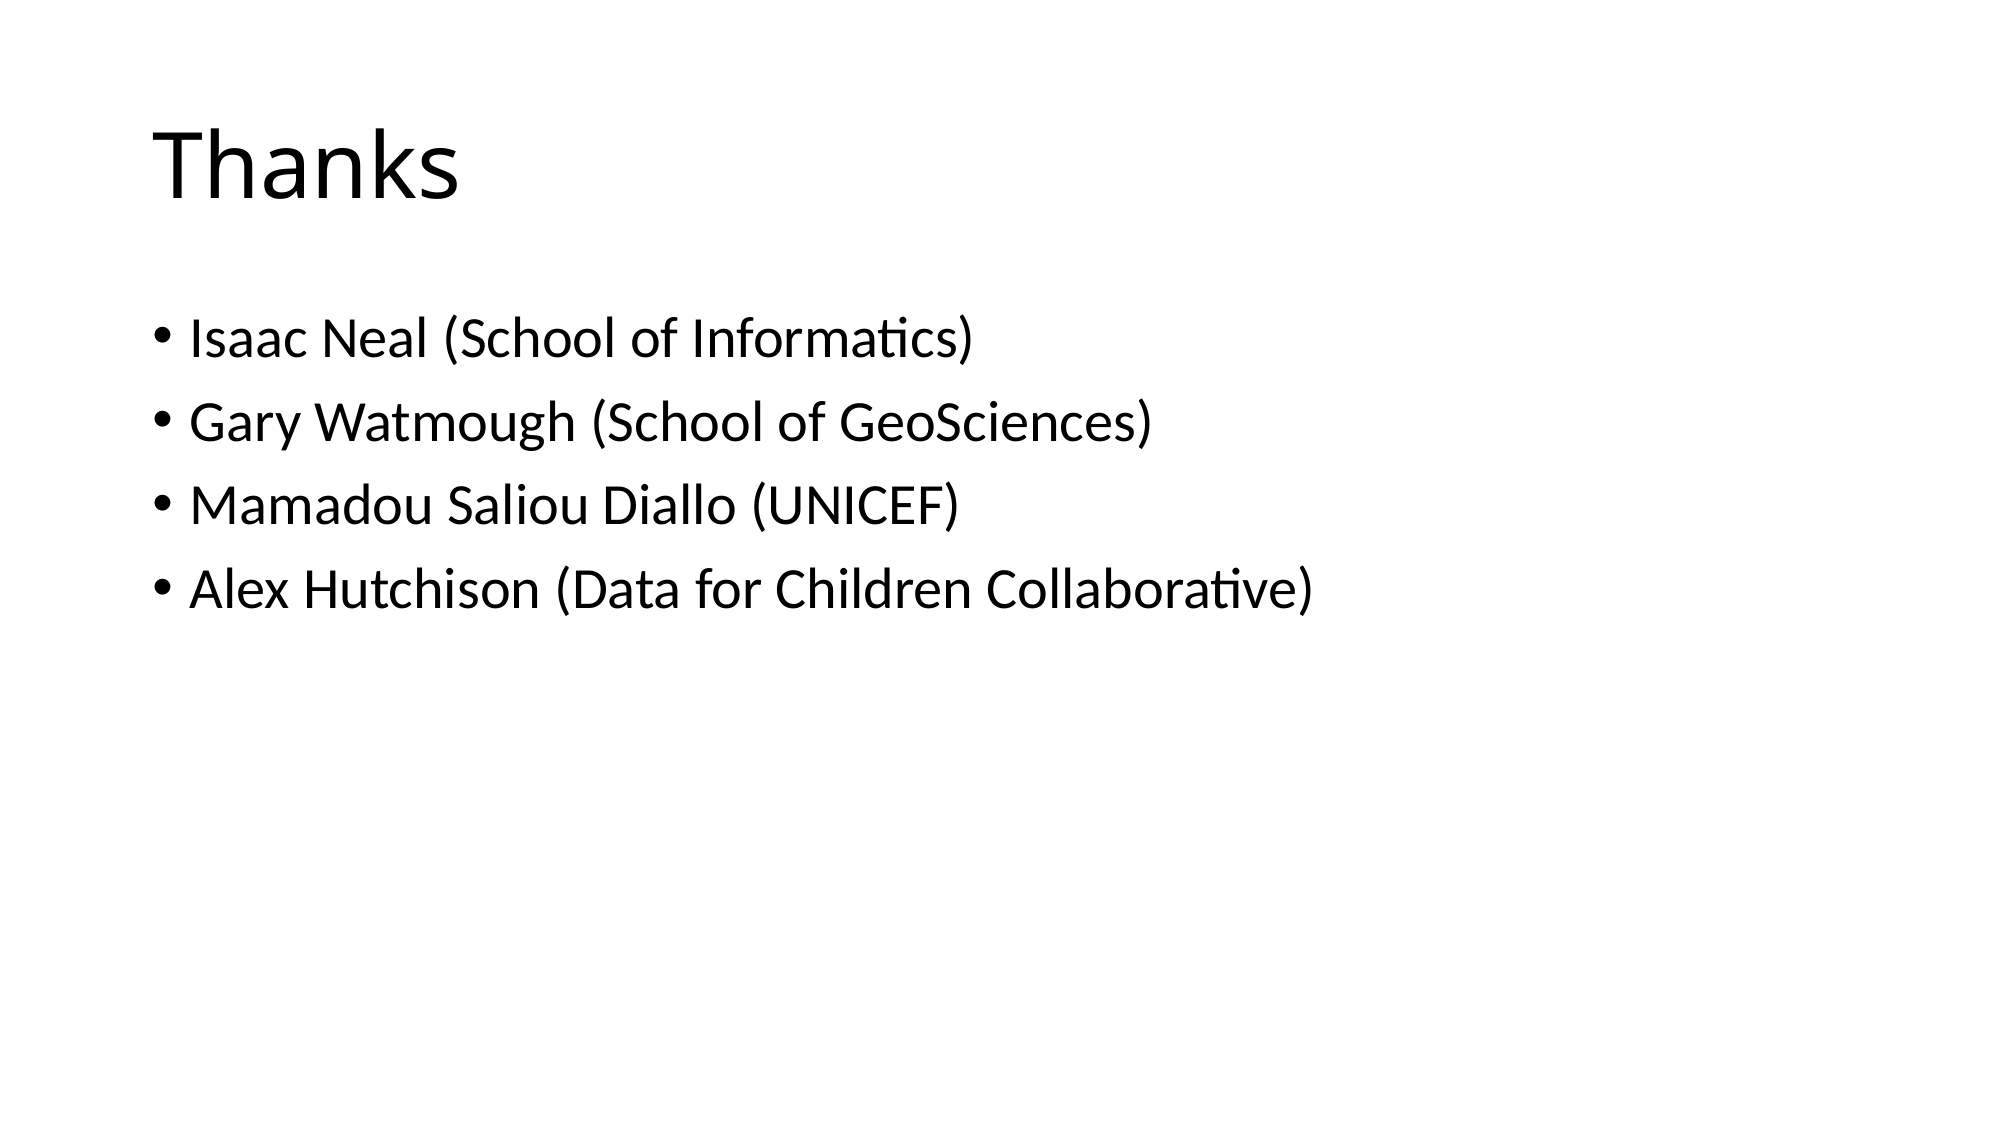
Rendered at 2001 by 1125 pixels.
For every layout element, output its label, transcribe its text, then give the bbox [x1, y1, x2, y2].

title Thanks [137, 59, 1863, 278]
list Isaac Neal (School of Informatics) Gary Watmough (School of GeoSciences) Mamadou Saliou Diallo (UNICEF) Alex Hutchison (Data for Children Collaborative) [137, 299, 1863, 1014]
